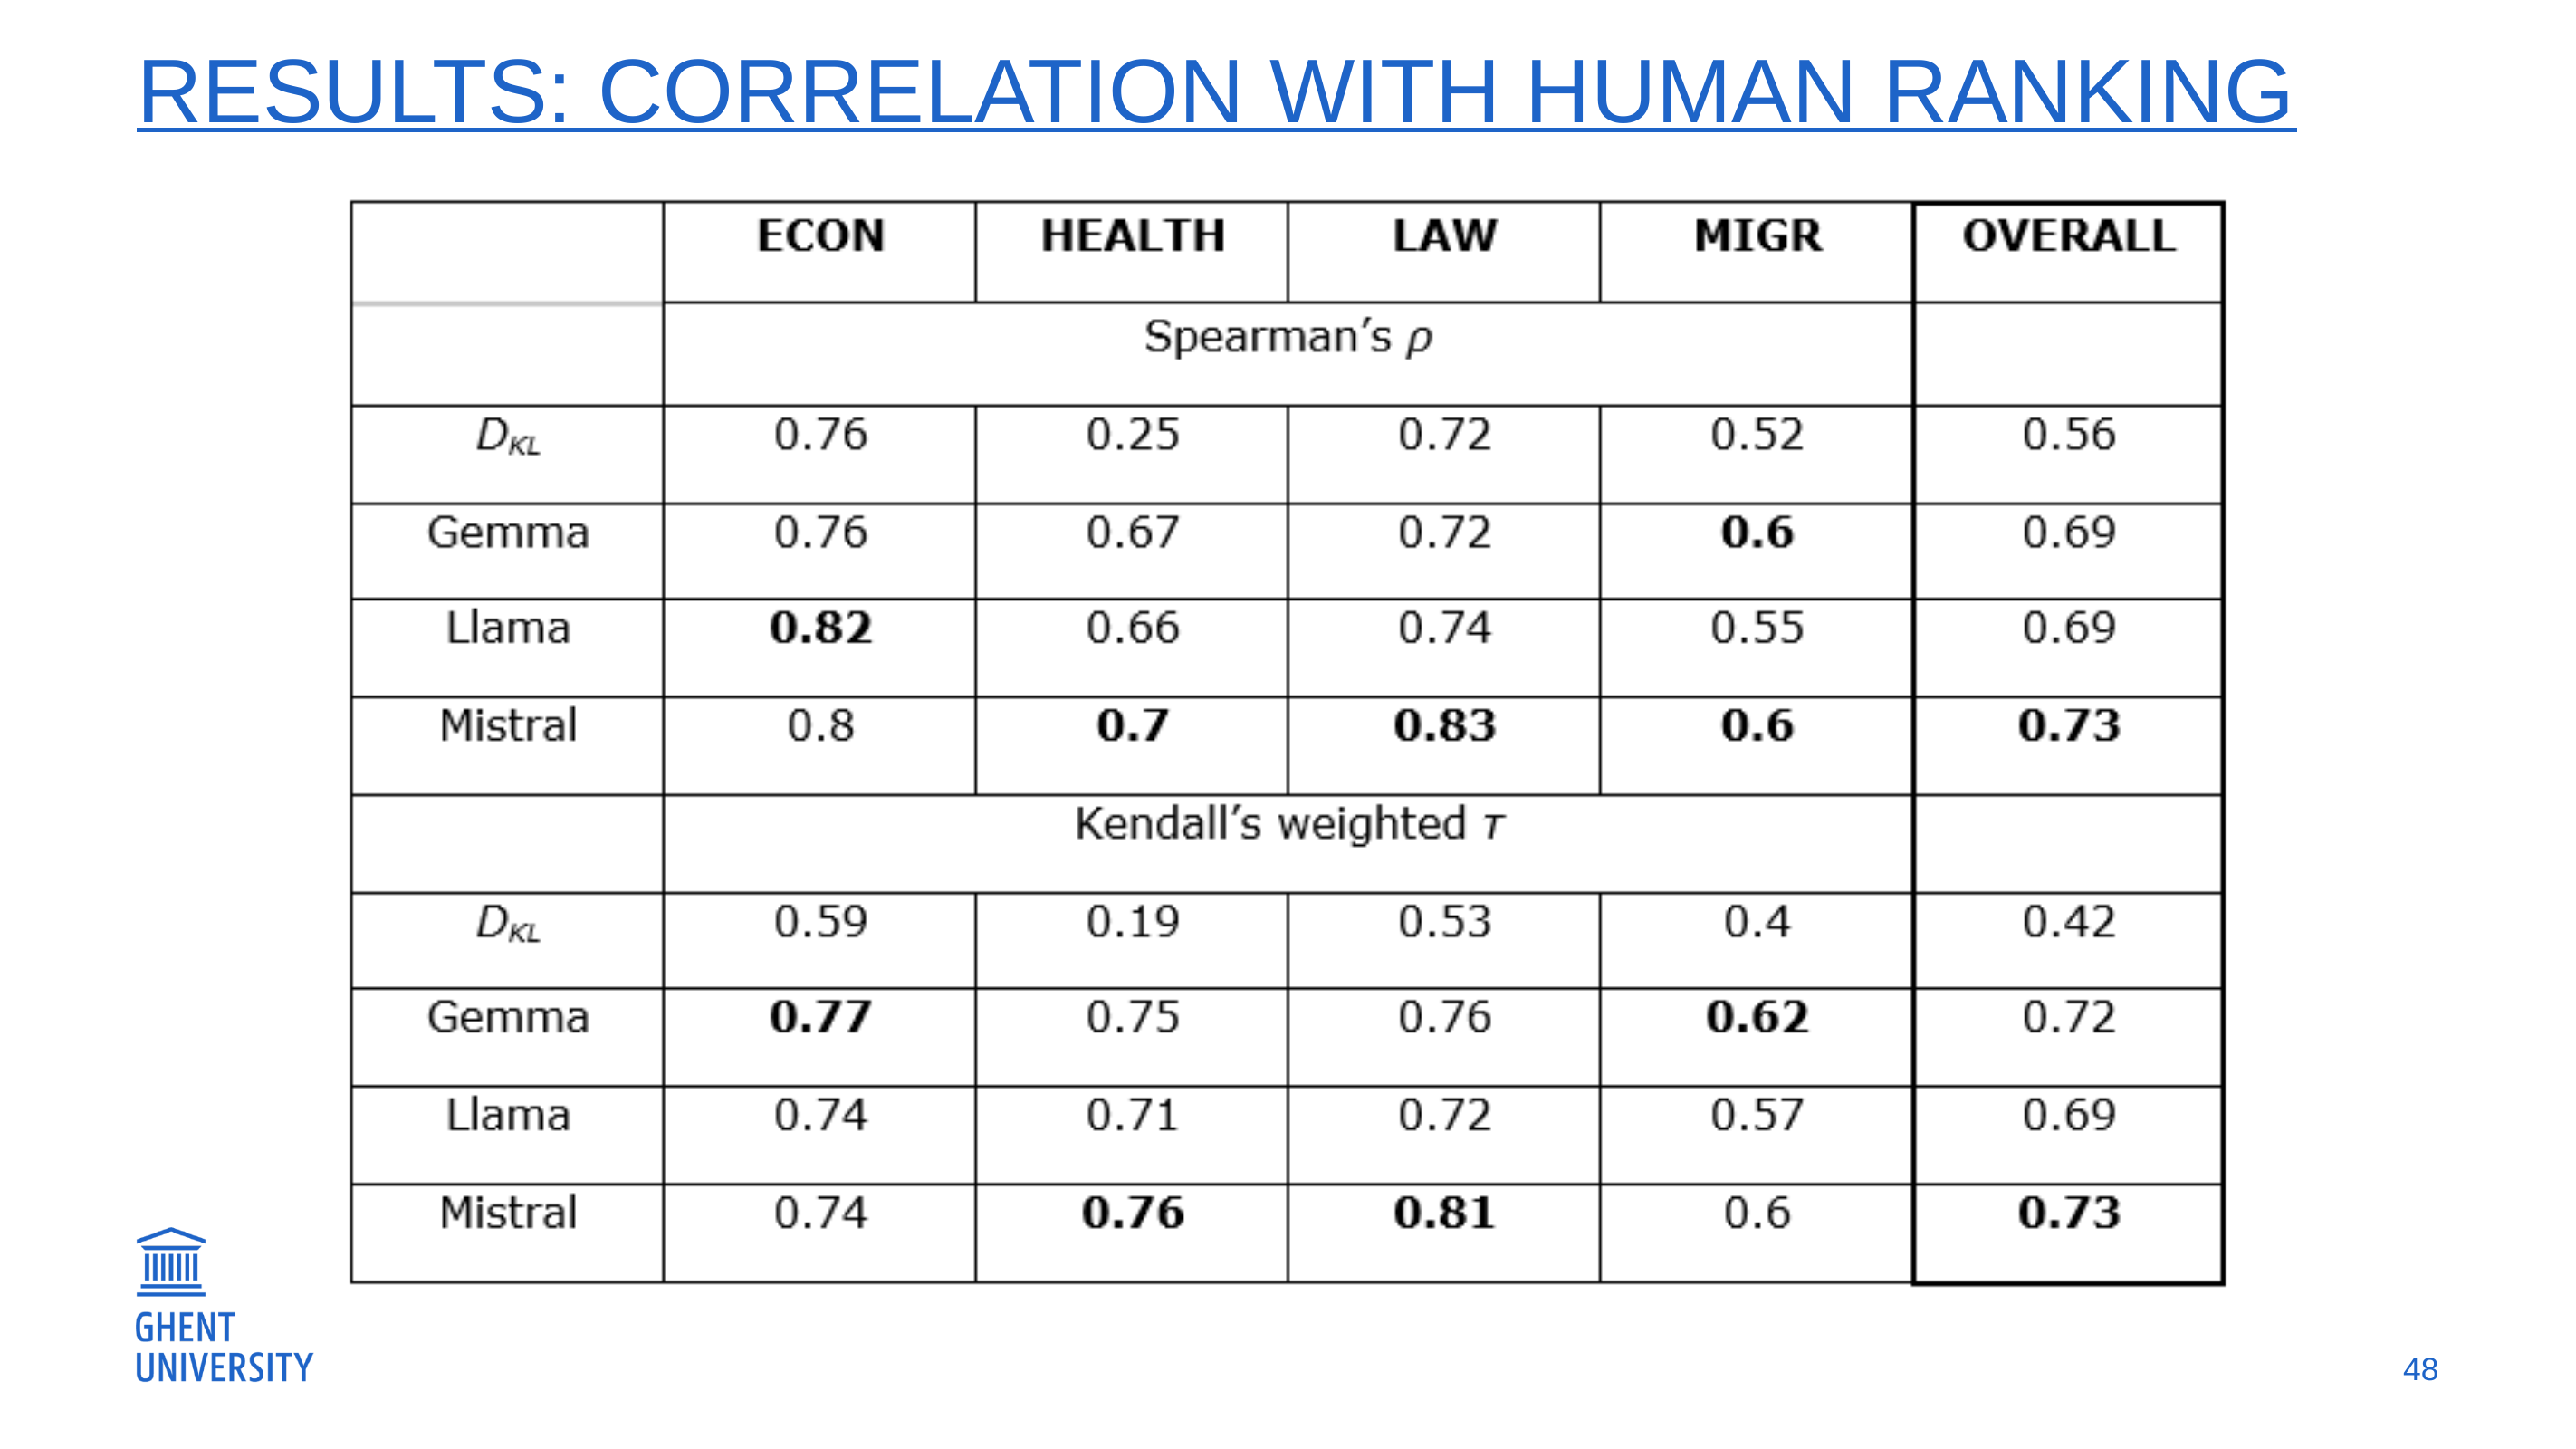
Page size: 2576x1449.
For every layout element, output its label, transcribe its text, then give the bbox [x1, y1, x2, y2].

picture [68, 180, 2237, 1449]
title Results: correlation with human ranking [123, 37, 2456, 166]
slide_number 48 [2315, 1329, 2453, 1407]
